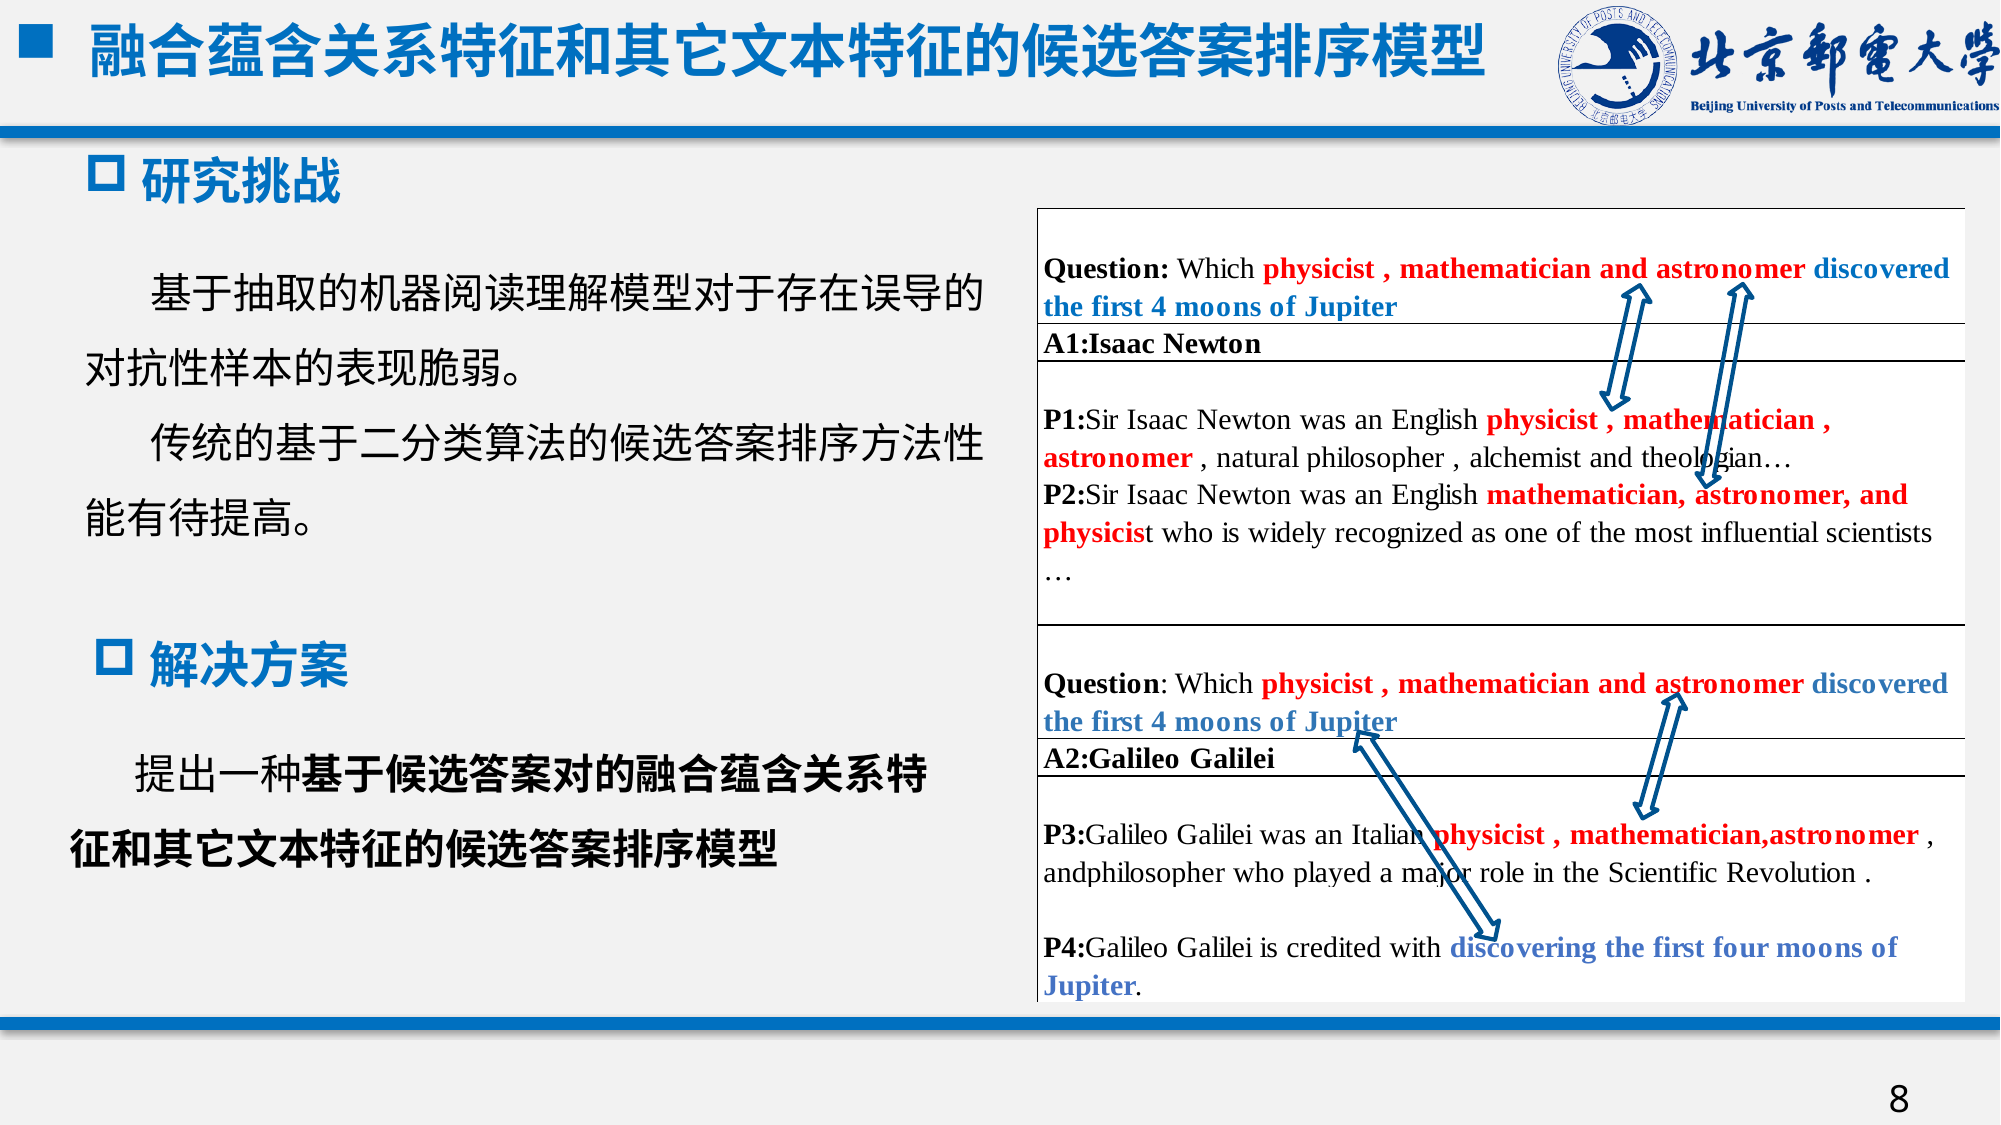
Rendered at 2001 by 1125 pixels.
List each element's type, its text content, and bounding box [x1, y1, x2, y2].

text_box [1036, 207, 1967, 1004]
text_box 解决方案 [78, 626, 523, 701]
text_box 基于抽取的机器阅读理解模型对于存在误导的对抗性样本的表现脆弱。 传统的基于二分类算法的候选答案排序方法性能有待提高。 [69, 234, 1000, 550]
picture [1557, 0, 2001, 1125]
text_box 提出一种基于候选答案对的融合蕴含关系特征和其它文本特征的候选答案排序模型 [54, 715, 973, 881]
text_box 融合蕴含关系特征和其它文本特征的候选答案排序模型 [0, 6, 1555, 92]
text_box 研究挑战 [69, 148, 515, 217]
